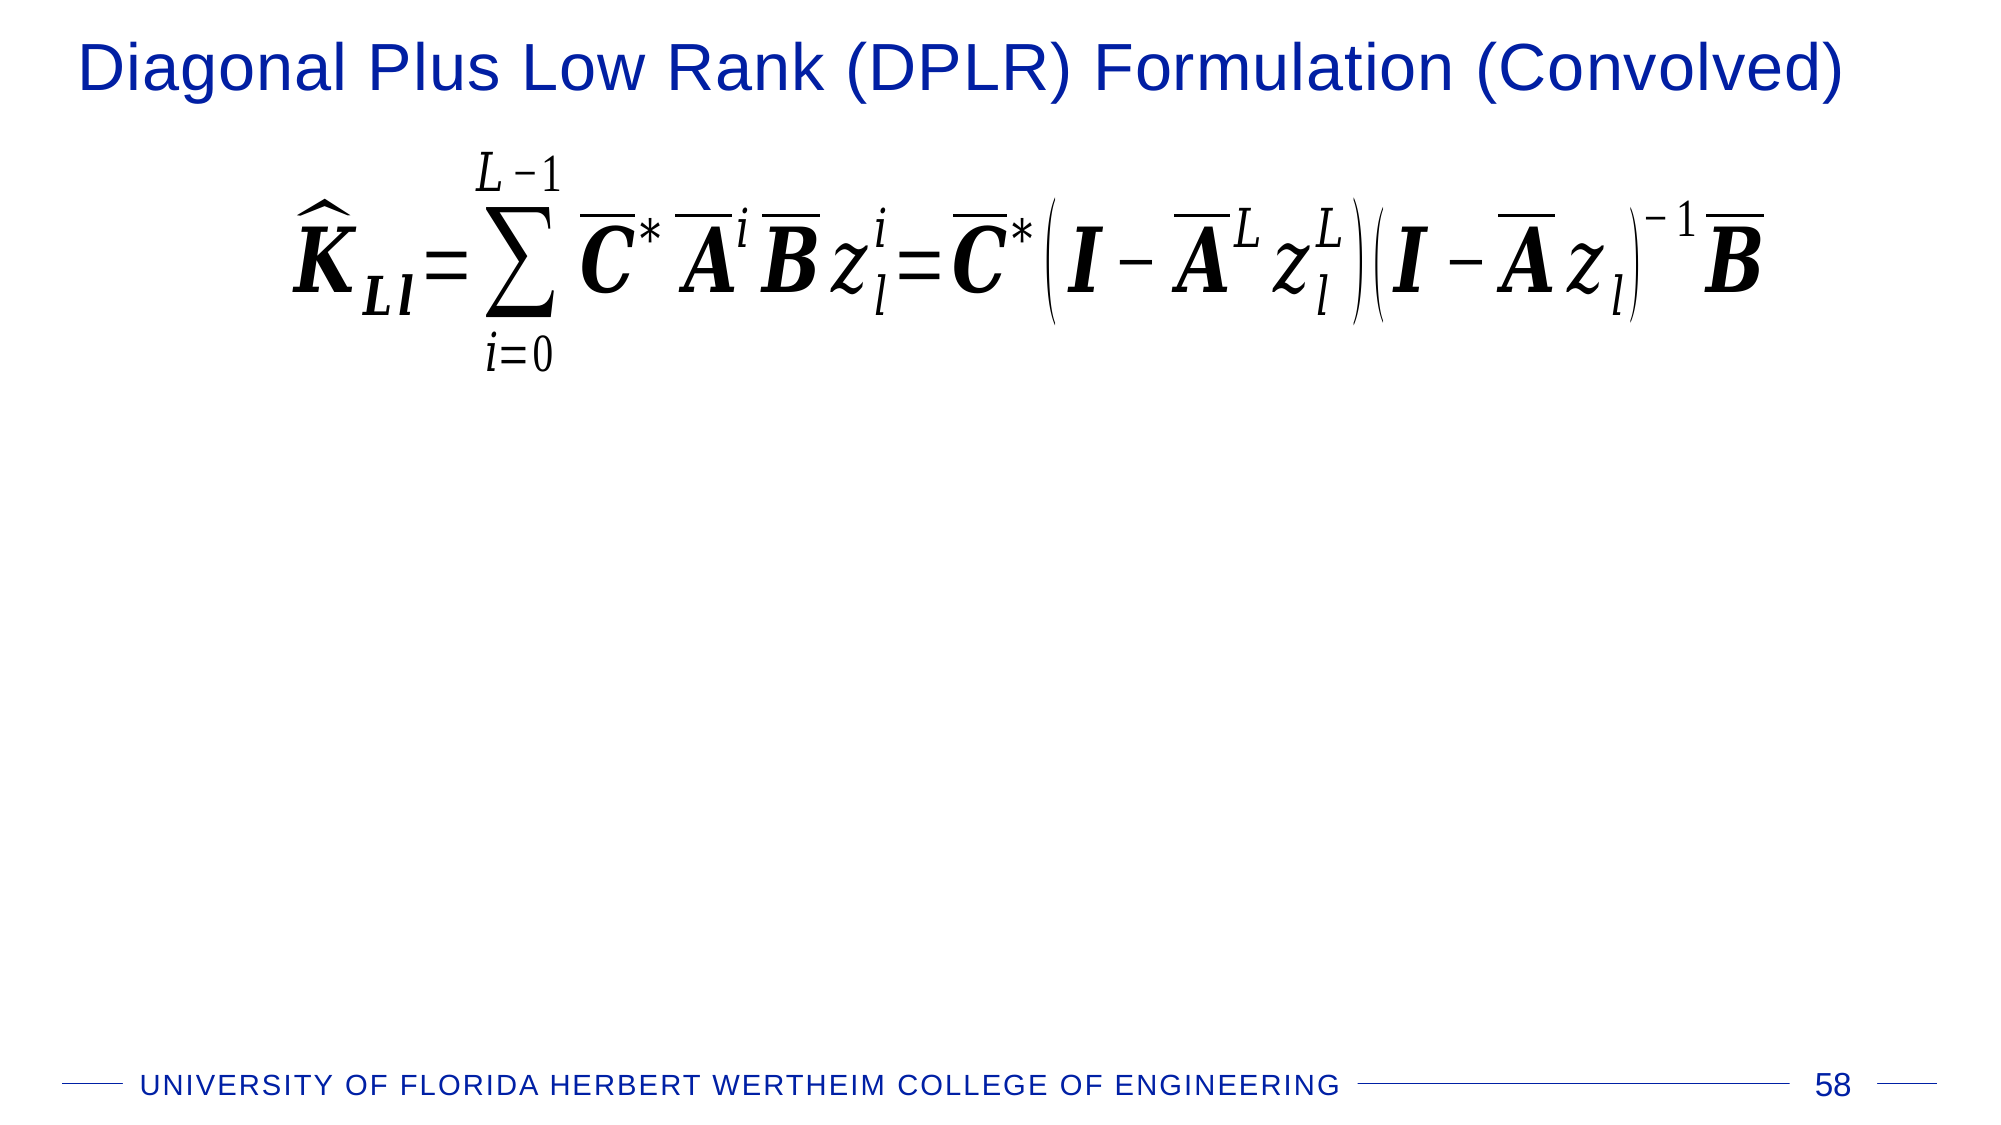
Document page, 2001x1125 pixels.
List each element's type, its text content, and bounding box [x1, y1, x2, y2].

footer UNIVERSITY OF FLORIDA HERBERT WERTHEIM COLLEGE OF ENGINEERING [122, 1053, 1358, 1114]
title Diagonal Plus Low Rank (DPLR) Formulation (Convolved) [62, 0, 1938, 139]
